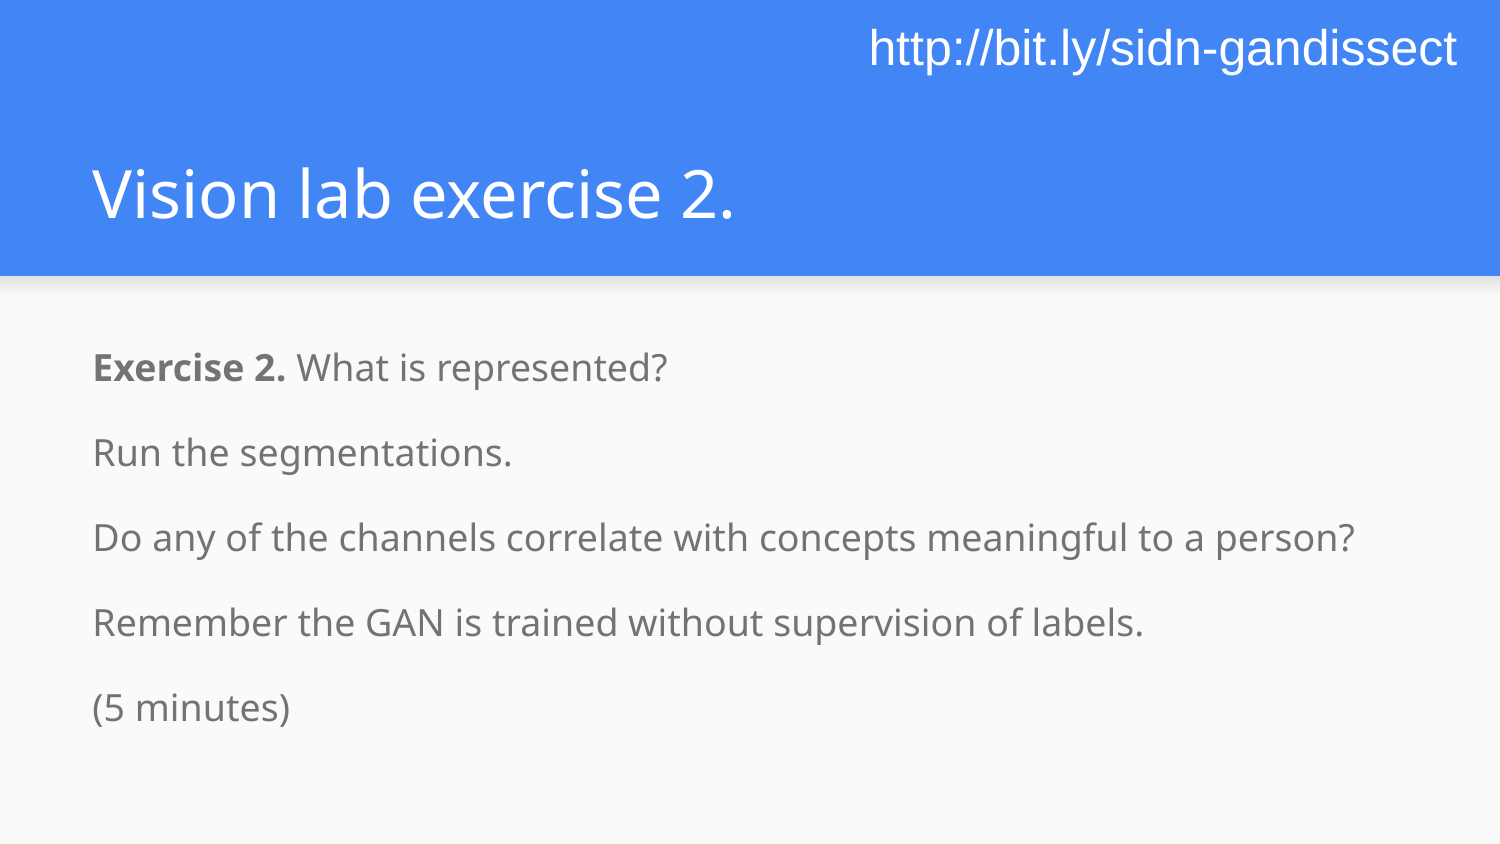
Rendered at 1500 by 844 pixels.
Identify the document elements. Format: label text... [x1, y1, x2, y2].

text_box http://bit.ly/sidn-gandissect [853, 0, 1500, 108]
list Exercise 2. What is represented? Run the segmentations. Do any of the channels correlate with concepts meaningful to a person? Remember the GAN is trained without supervision of labels. (5 minutes) [77, 321, 1427, 767]
title Vision lab exercise 2. [77, 121, 1427, 248]
